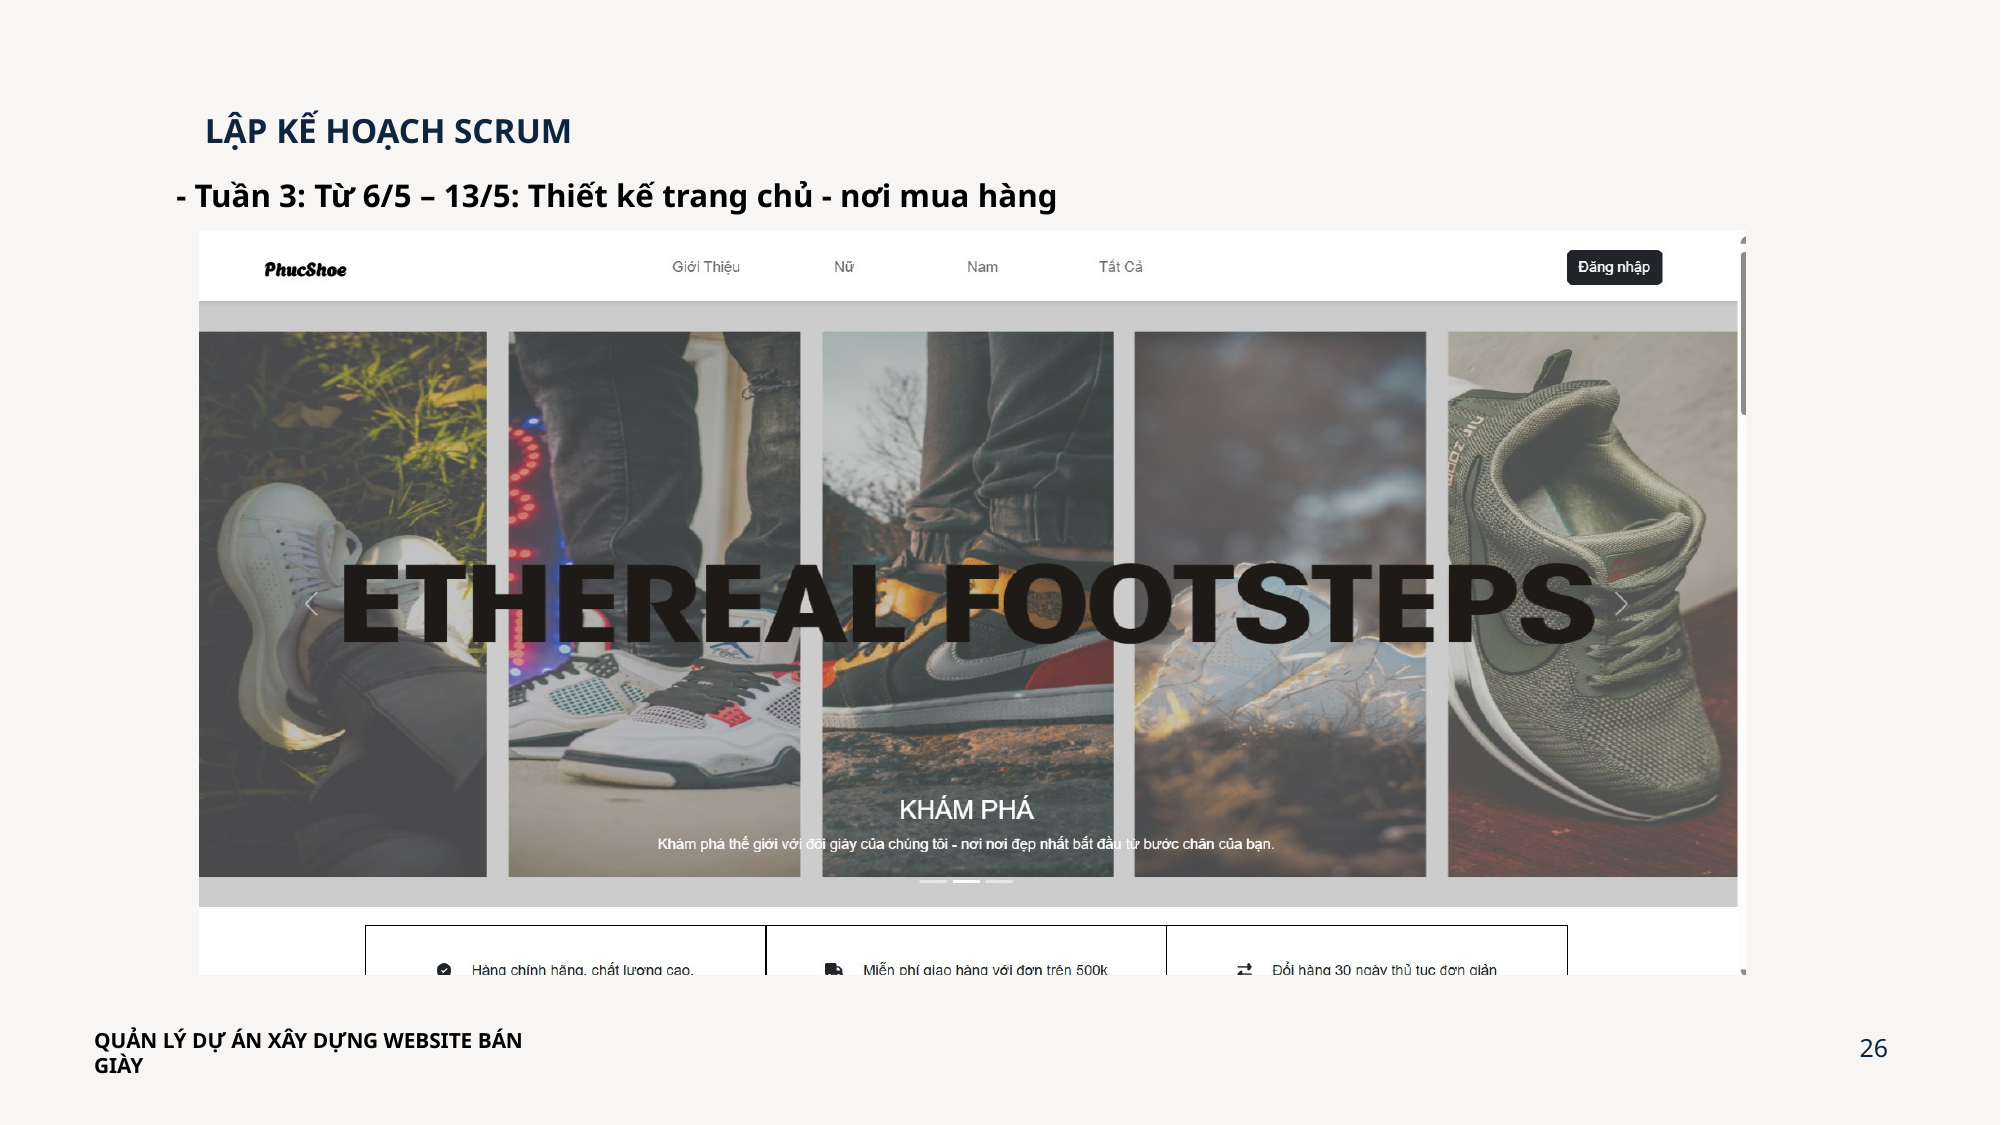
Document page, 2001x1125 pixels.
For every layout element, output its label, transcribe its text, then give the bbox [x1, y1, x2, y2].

text_box LẬP KẾ HOẠCH SCRUM [161, 56, 617, 149]
slide_number 26 [1836, 1020, 1912, 1080]
text_box - Tuần 3: Từ 6/5 – 13/5: Thiết kế trang chủ - nơi mua hàng [161, 149, 1311, 221]
picture [198, 230, 1746, 975]
text_box QUẢN LÝ DỰ ÁN XÂY DỰNG WEBSITE BÁN GIÀY [79, 1019, 584, 1080]
